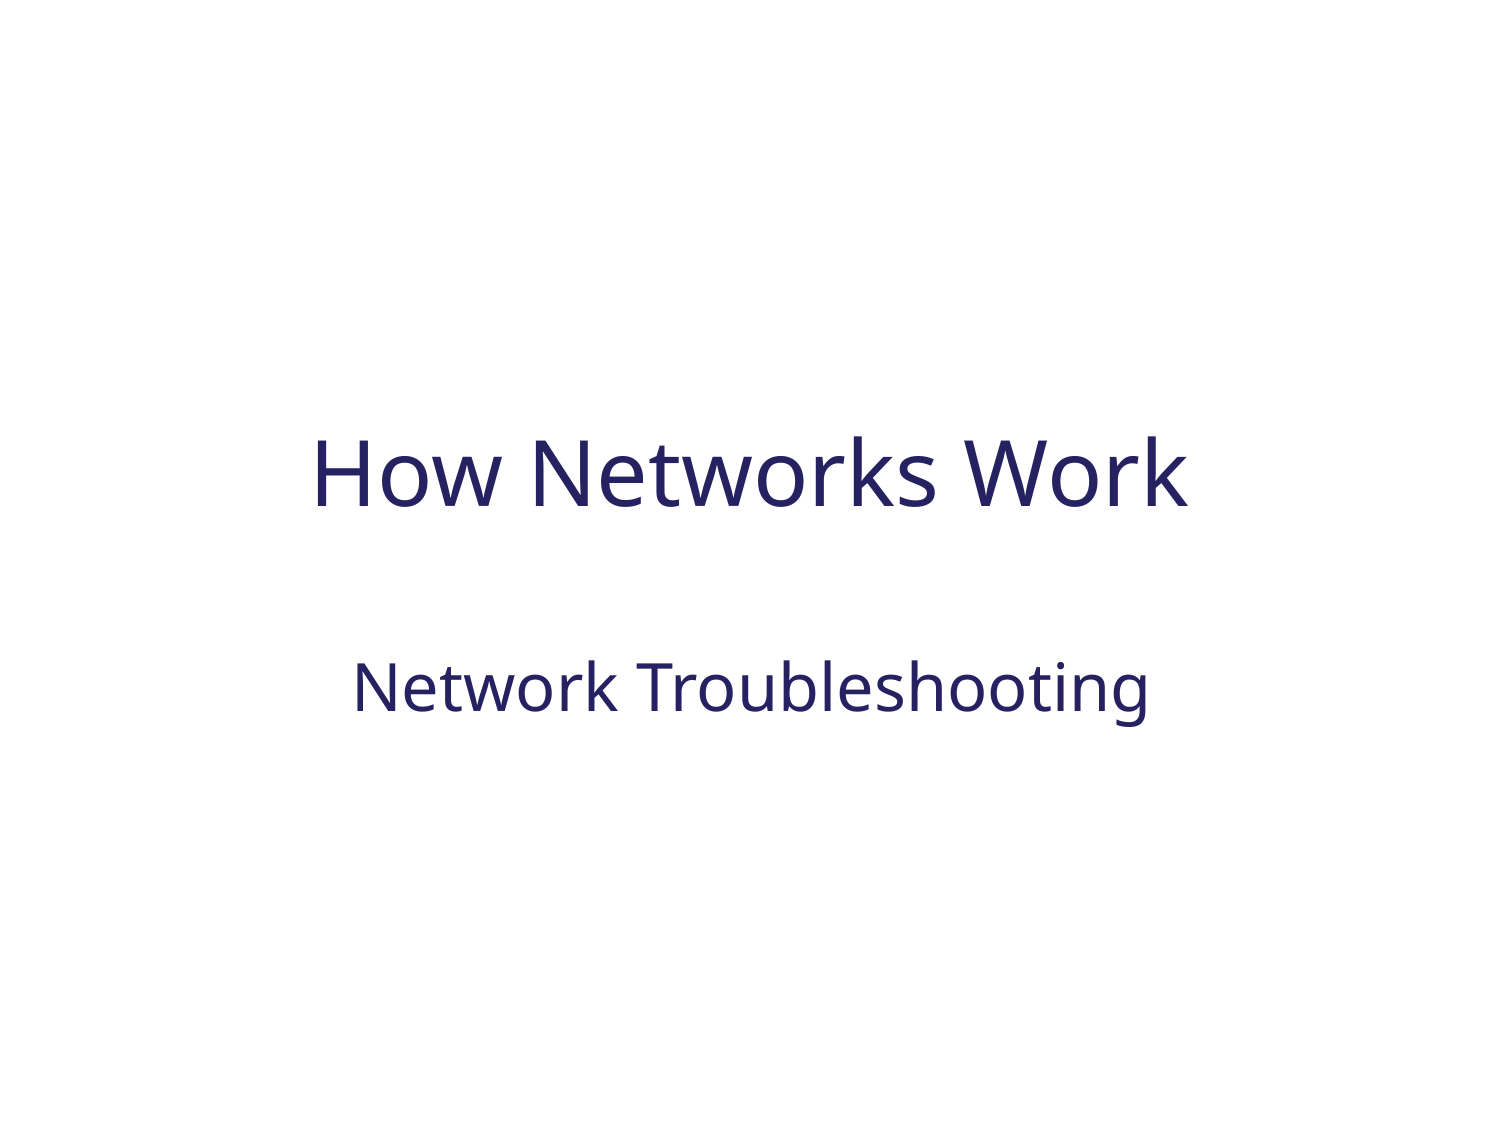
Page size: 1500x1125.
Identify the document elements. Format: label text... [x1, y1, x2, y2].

title How Networks Work [112, 349, 1388, 591]
subtitle Network Troubleshooting [181, 637, 1323, 925]
